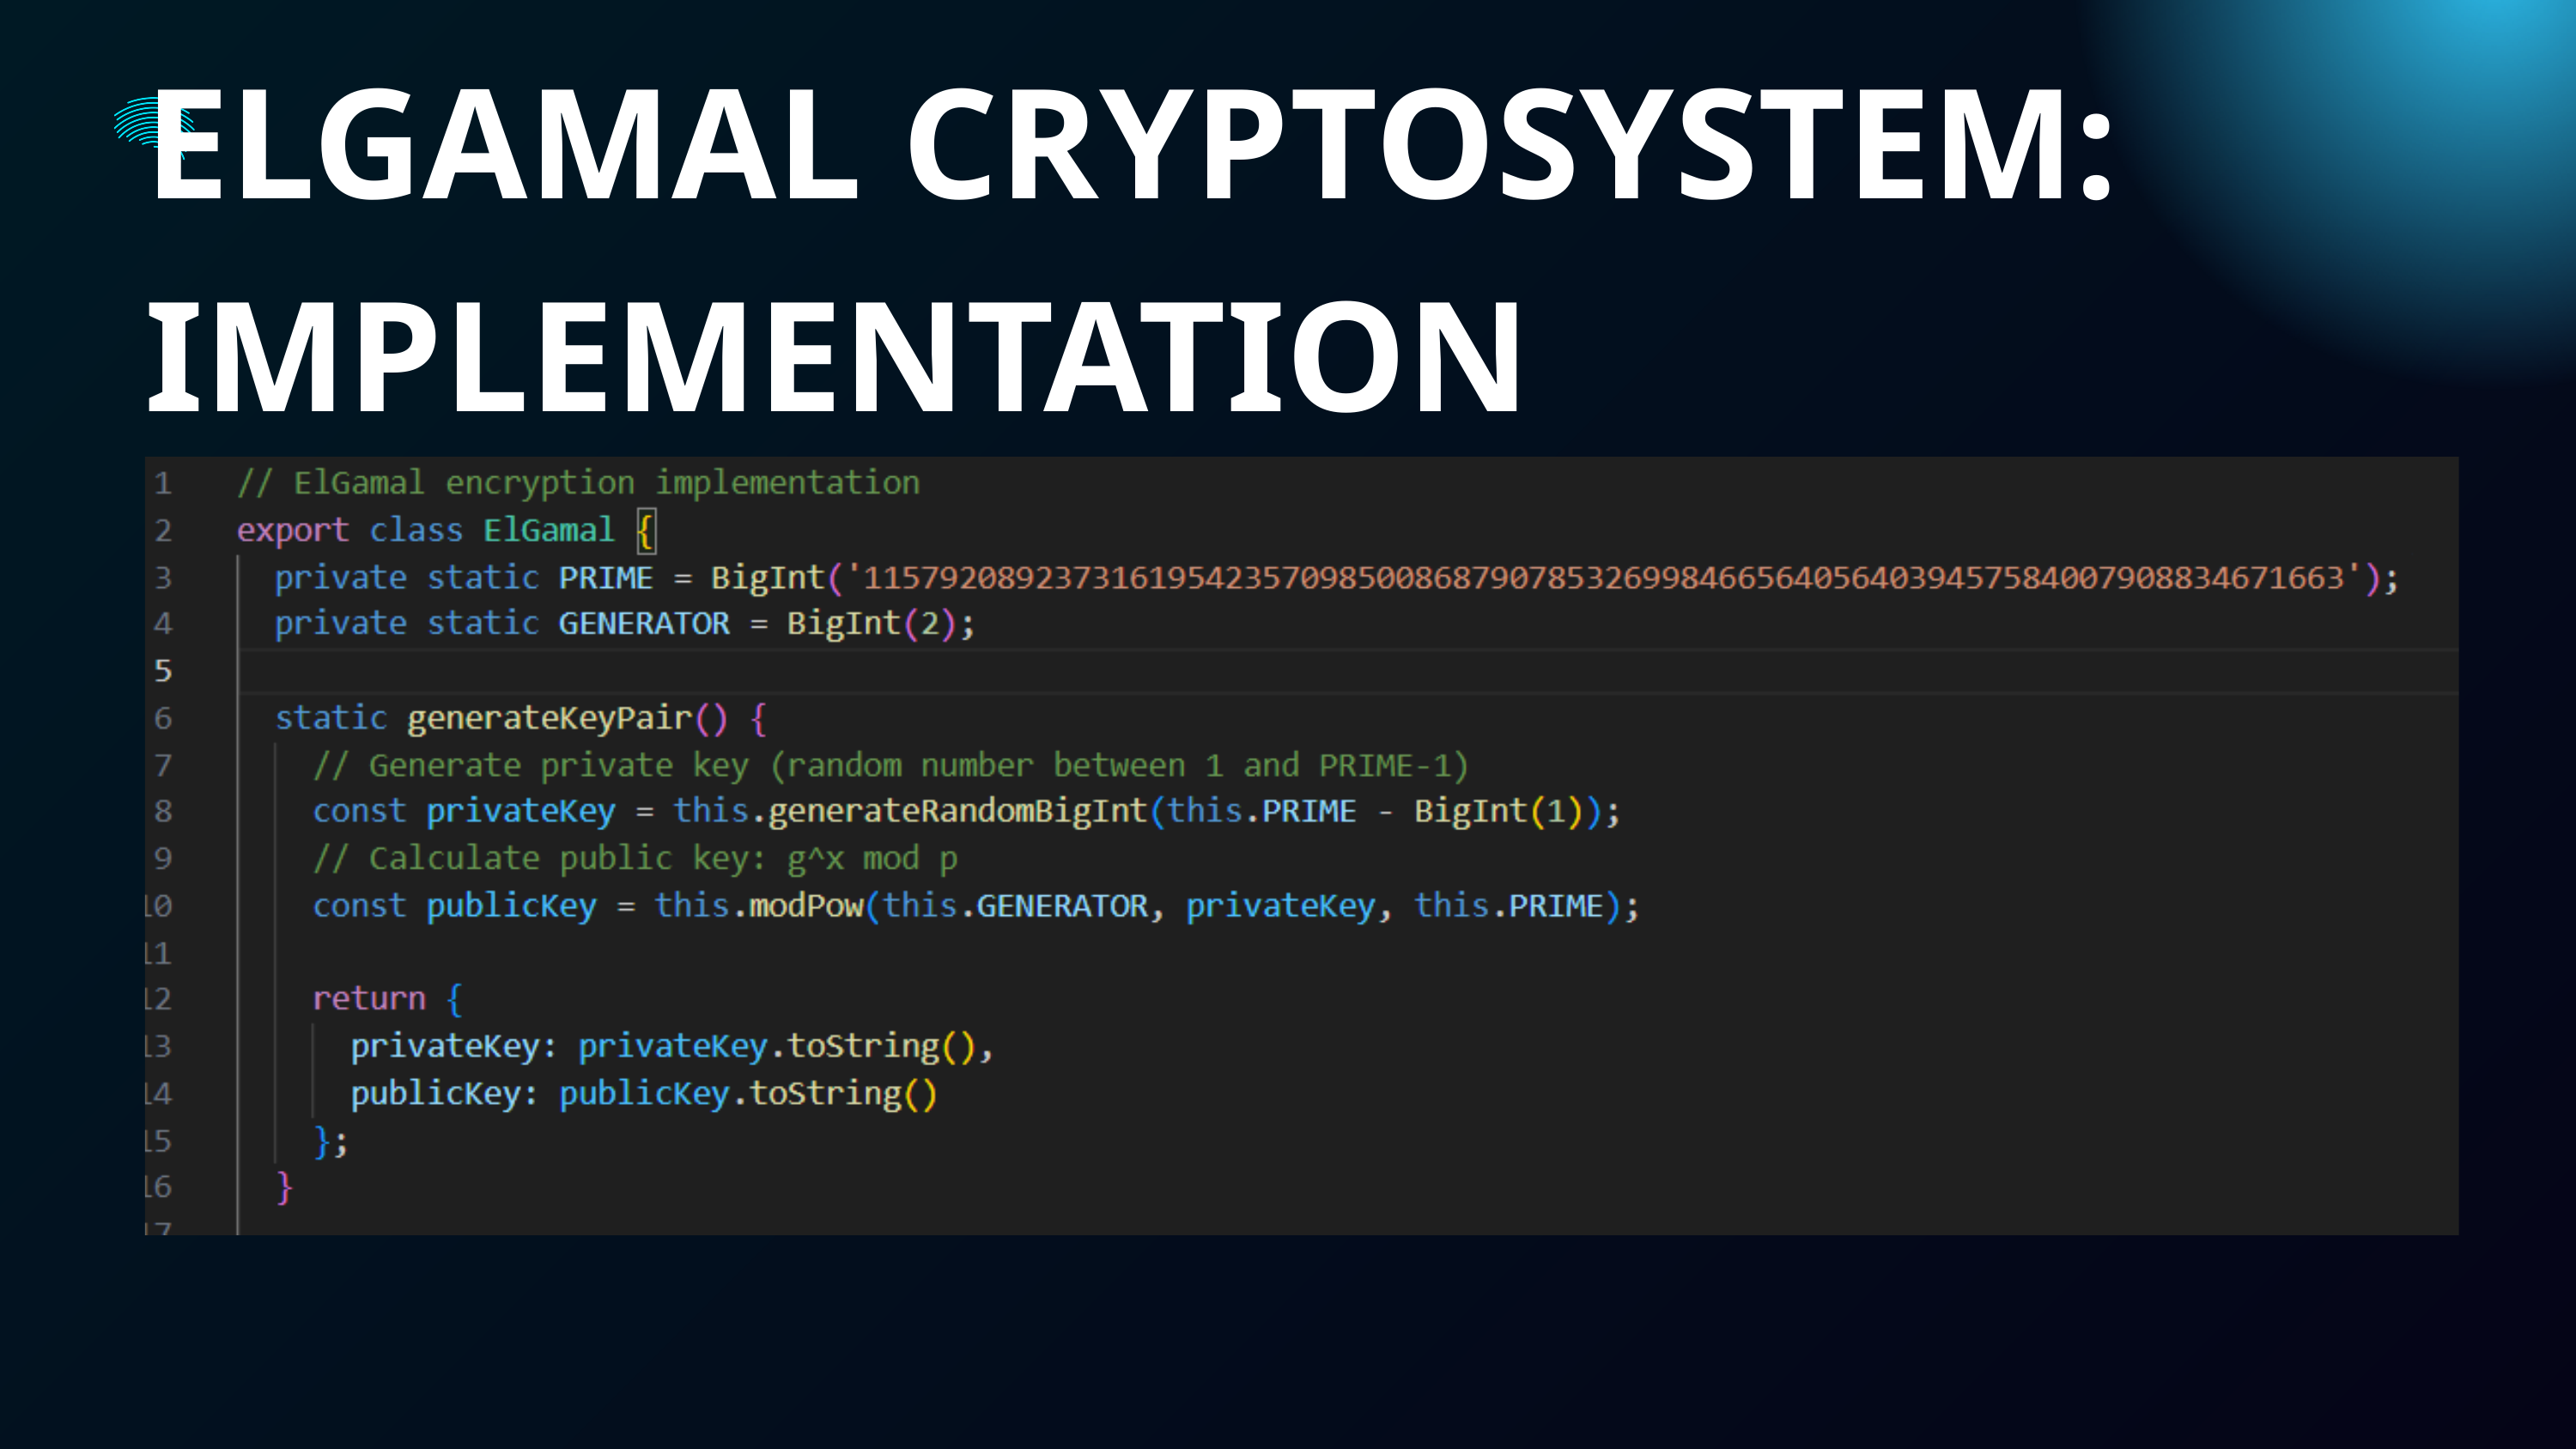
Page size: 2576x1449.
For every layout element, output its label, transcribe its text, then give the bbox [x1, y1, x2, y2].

text_box [113, 97, 144, 167]
text_box [144, 457, 2459, 1235]
text_box ELGAMAL CRYPTOSYSTEM: IMPLEMENTATION [144, 15, 2526, 443]
text_box [2031, 0, 2576, 433]
